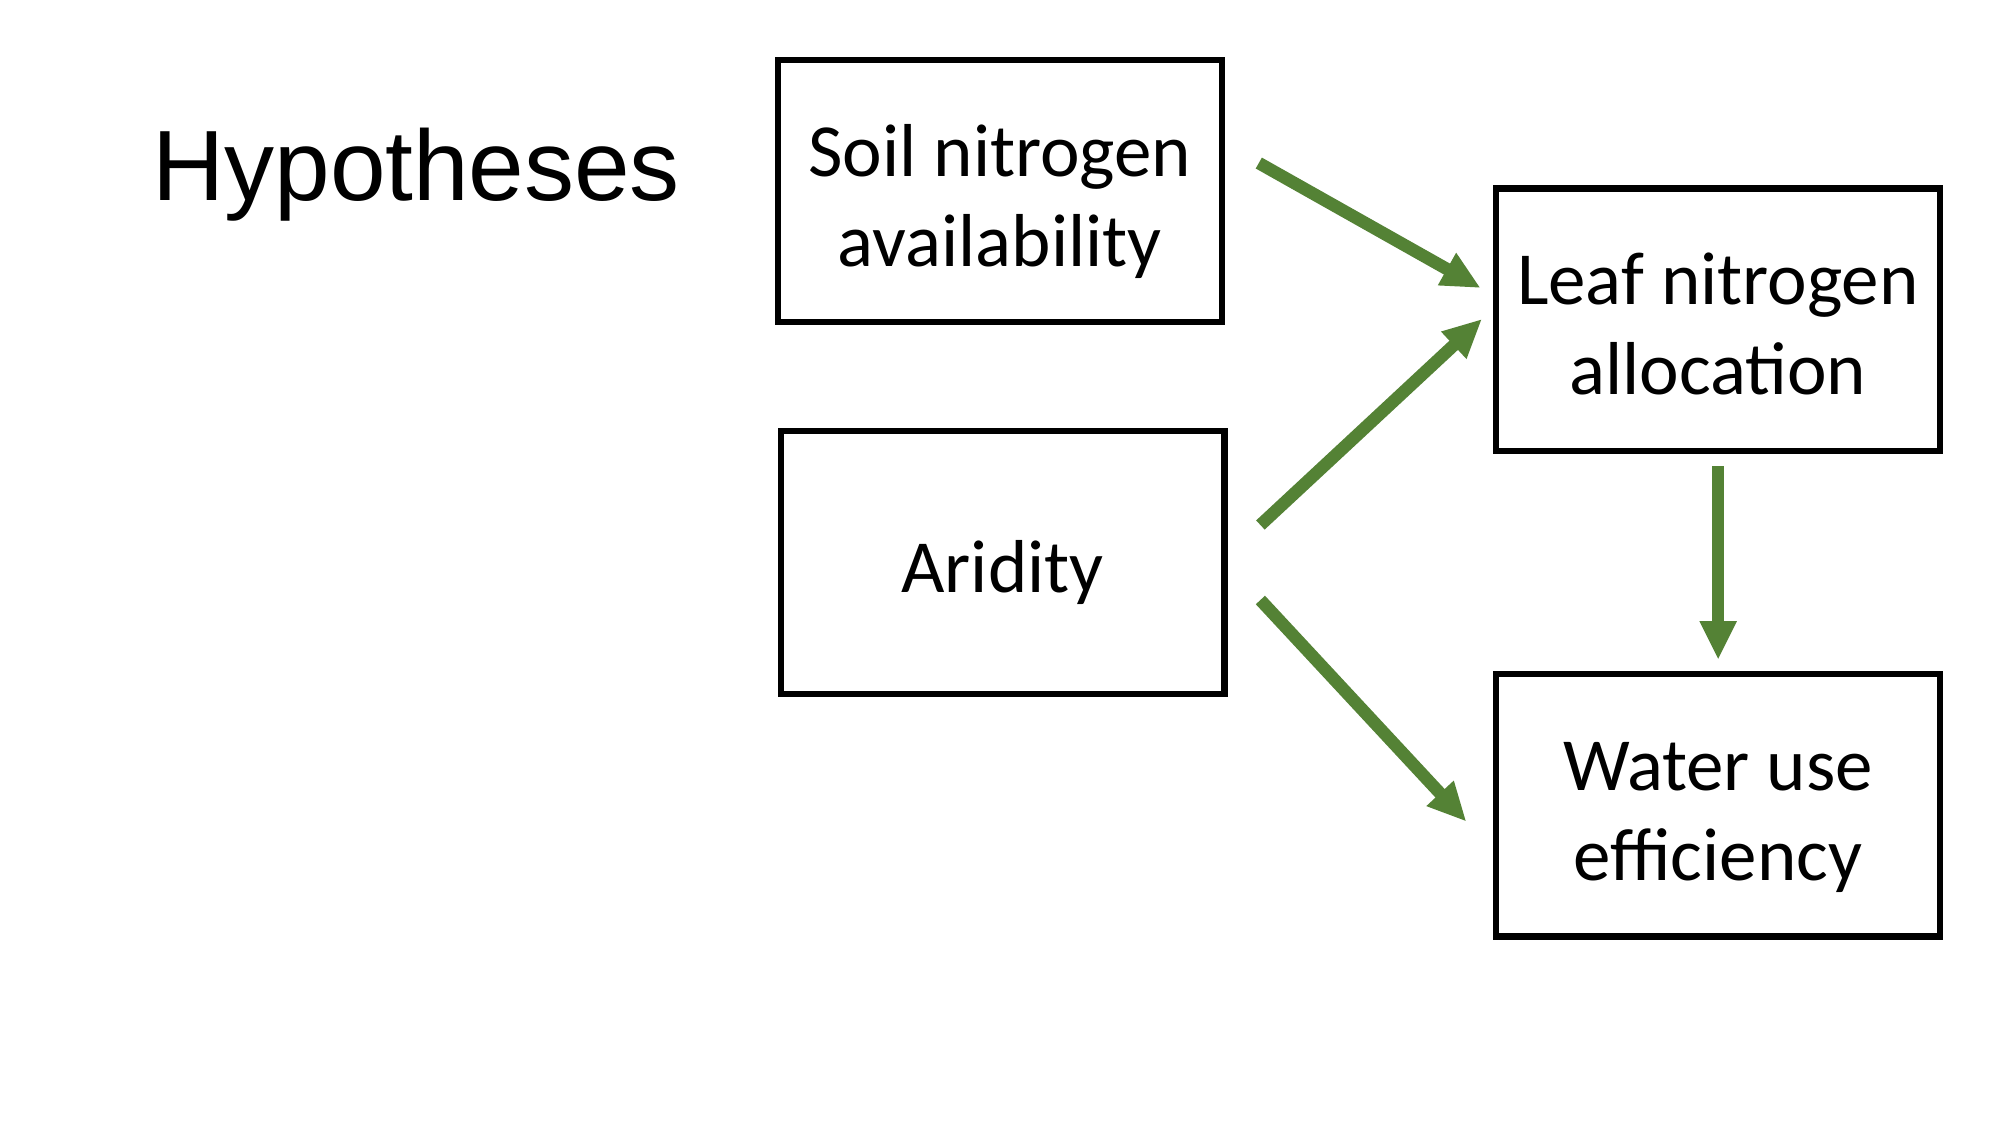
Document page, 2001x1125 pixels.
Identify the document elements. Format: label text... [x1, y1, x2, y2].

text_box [1258, 163, 1480, 288]
text_box Soil nitrogen availability [777, 59, 1223, 323]
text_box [1252, 607, 1474, 813]
title Hypotheses [1223, 59, 1863, 278]
text_box Aridity [780, 430, 1225, 695]
text_box Leaf nitrogen allocation [1495, 187, 1941, 452]
title Hypotheses [137, 59, 777, 278]
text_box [1260, 319, 1482, 525]
text_box Water use efficiency [1495, 673, 1941, 937]
